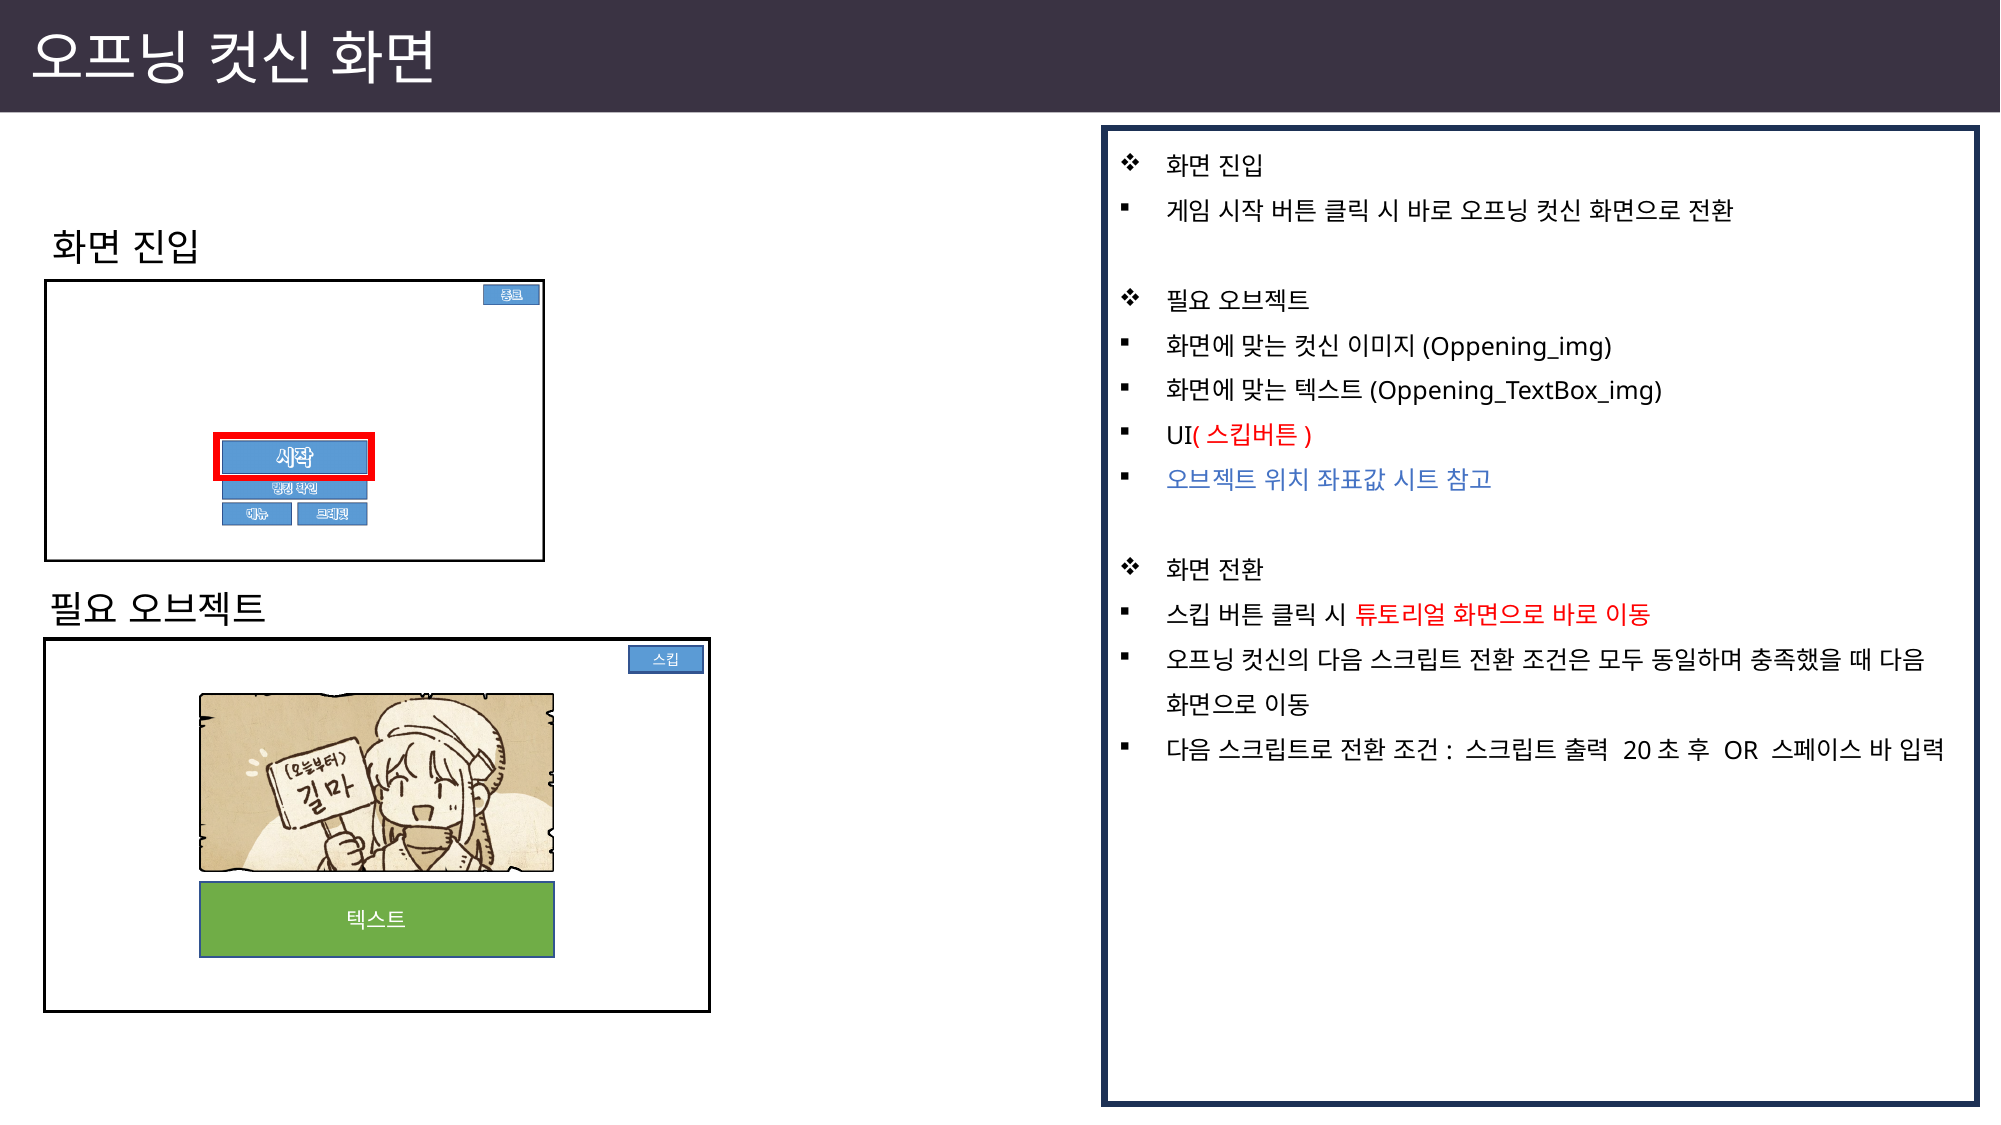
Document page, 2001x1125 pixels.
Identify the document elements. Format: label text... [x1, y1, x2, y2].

text_box 필요 오브젝트 [34, 578, 282, 639]
text_box 오프닝 컷신 화면 [15, 13, 453, 99]
picture [44, 279, 545, 562]
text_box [44, 638, 710, 1012]
text_box 화면 진입 게임 시작 버튼 클릭 시 바로 오프닝 컷신 화면으로 전환 필요 오브젝트 화면에 맞는 컷신 이미지(Oppening_img) 화면에 맞는 텍스트(Oppening_TextBox_img) UI(스킵버튼) 오브젝트 위치 좌표값 시트 참고 화면 전환 스킵 버튼 클릭 시 튜토리얼 화면으로 바로 이동 오프닝 컷신의 다음 스크립트 전환 조건은 모두 동일하며 충족했을 때 다음 화면으로 이동 다음 스크립트로 전환 조건: 스크립트 출력 20초 후 OR 스페이스 바 입력 [1103, 127, 1978, 1105]
text_box [0, 0, 2000, 113]
text_box 화면 진입 [37, 216, 216, 276]
